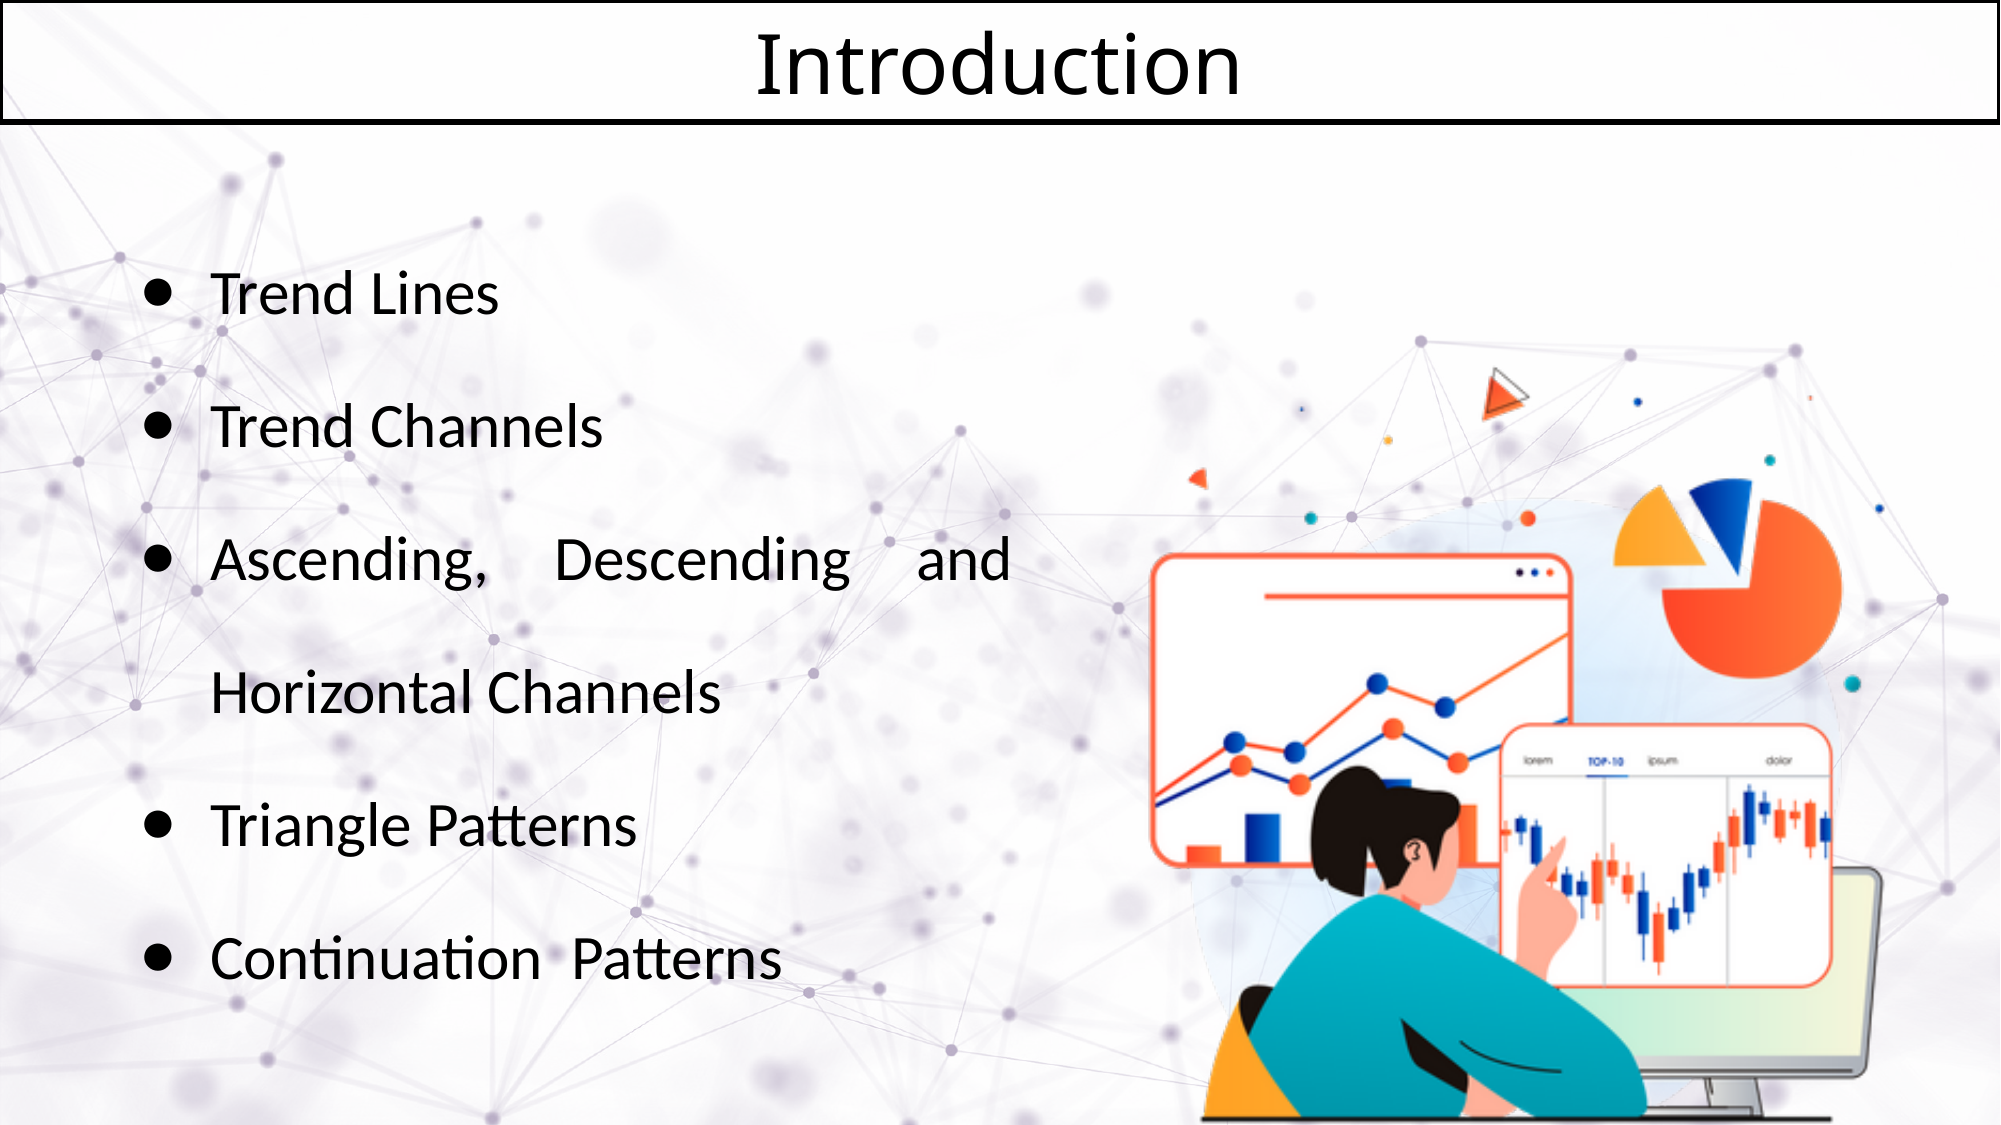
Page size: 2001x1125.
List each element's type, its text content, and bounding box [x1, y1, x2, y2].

title Introduction [0, 0, 2000, 123]
list Trend Lines Trend Channels Ascending, Descending and Horizontal Channels Triangle Patterns Continuation Patterns [123, 186, 1029, 1008]
picture [976, 255, 1938, 1125]
